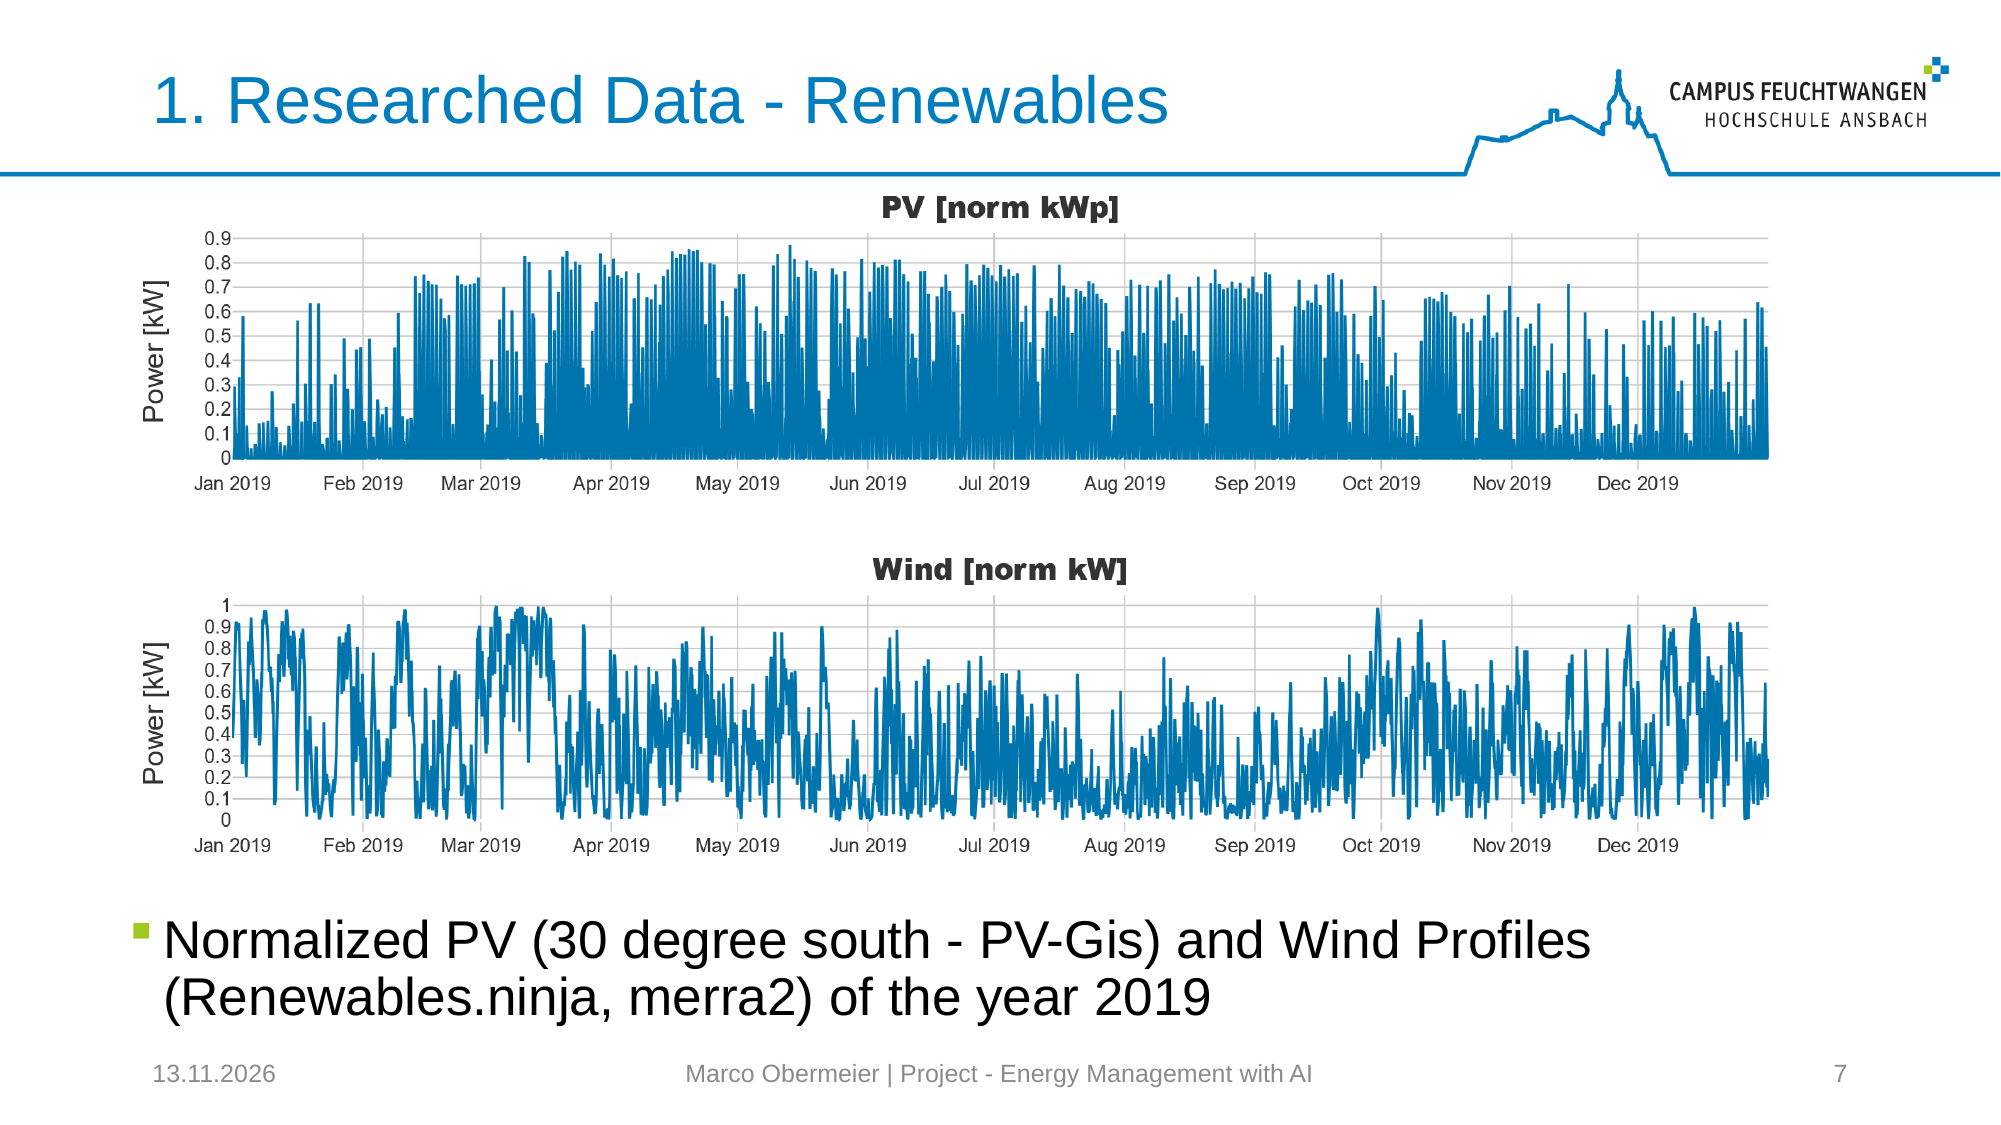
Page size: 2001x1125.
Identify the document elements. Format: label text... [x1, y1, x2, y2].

title 1. Researched Data - Renewables [137, 48, 1459, 155]
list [114, 557, 1886, 898]
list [113, 196, 1886, 536]
list Normalized PV (30 degree south - PV-Gis) and Wind Profiles (Renewables.ninja, merra2) of the year 2019 [114, 905, 1886, 1035]
picture [0, 0, 2001, 171]
slide_number 7 [1412, 1042, 1863, 1103]
footer Marco Obermeier | Project - Energy Management with AI [662, 1042, 1338, 1103]
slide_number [137, 1042, 588, 1103]
picture [0, 95, 2001, 1125]
